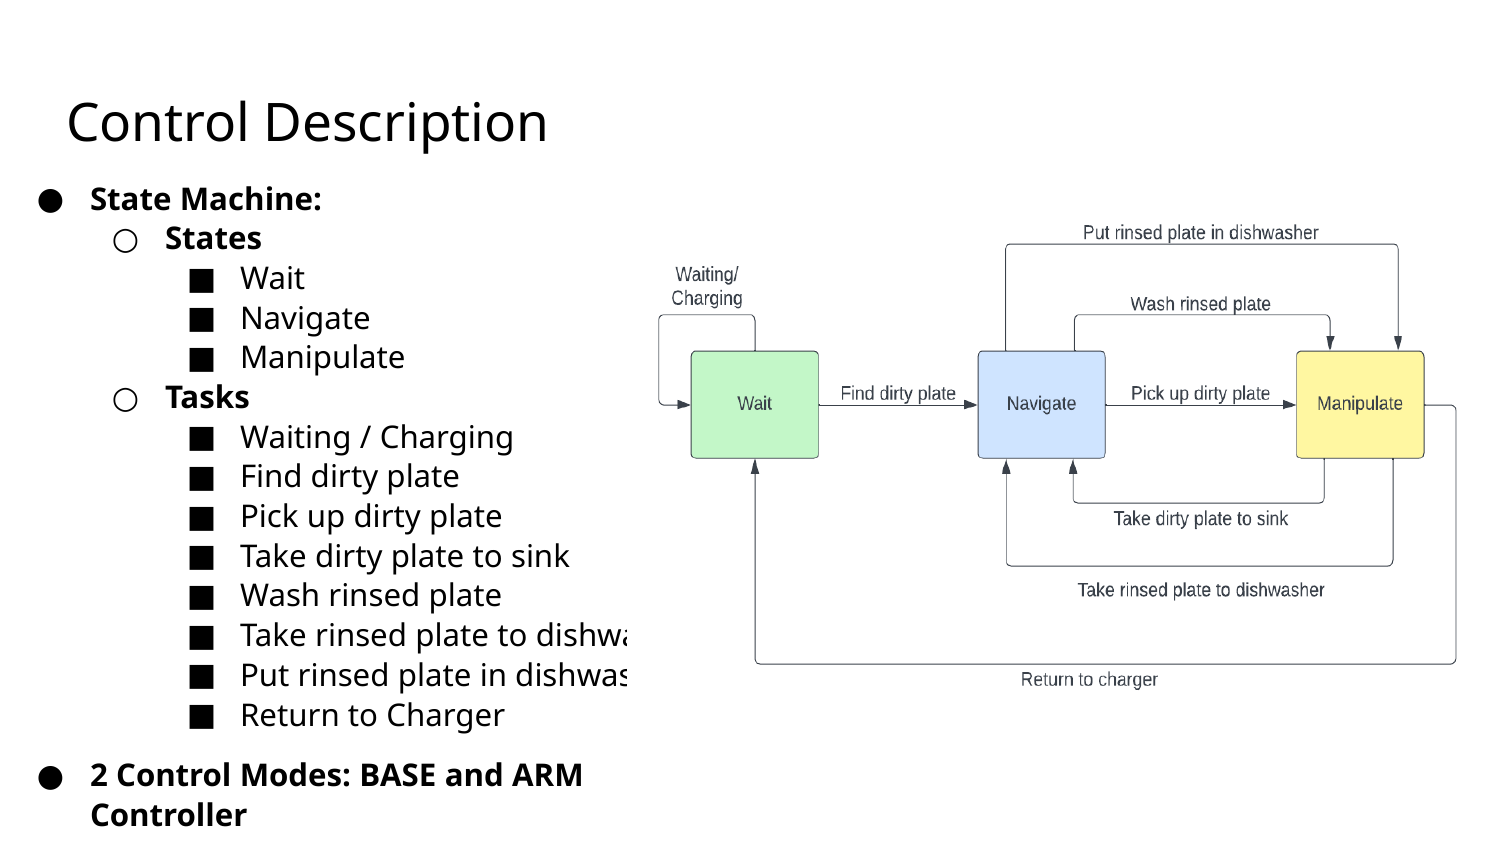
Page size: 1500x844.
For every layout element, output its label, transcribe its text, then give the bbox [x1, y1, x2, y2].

picture [627, 171, 1488, 745]
list State Machine: States Wait Navigate Manipulate Tasks Waiting / Charging Find dirty plate Pick up dirty plate Take dirty plate to sink Wash rinsed plate Take rinsed plate to dishwasher Put rinsed plate in dishwasher Return to Charger 2 Control Modes: BASE and ARM Controller [0, 161, 736, 816]
title Control Description [51, 72, 1449, 167]
